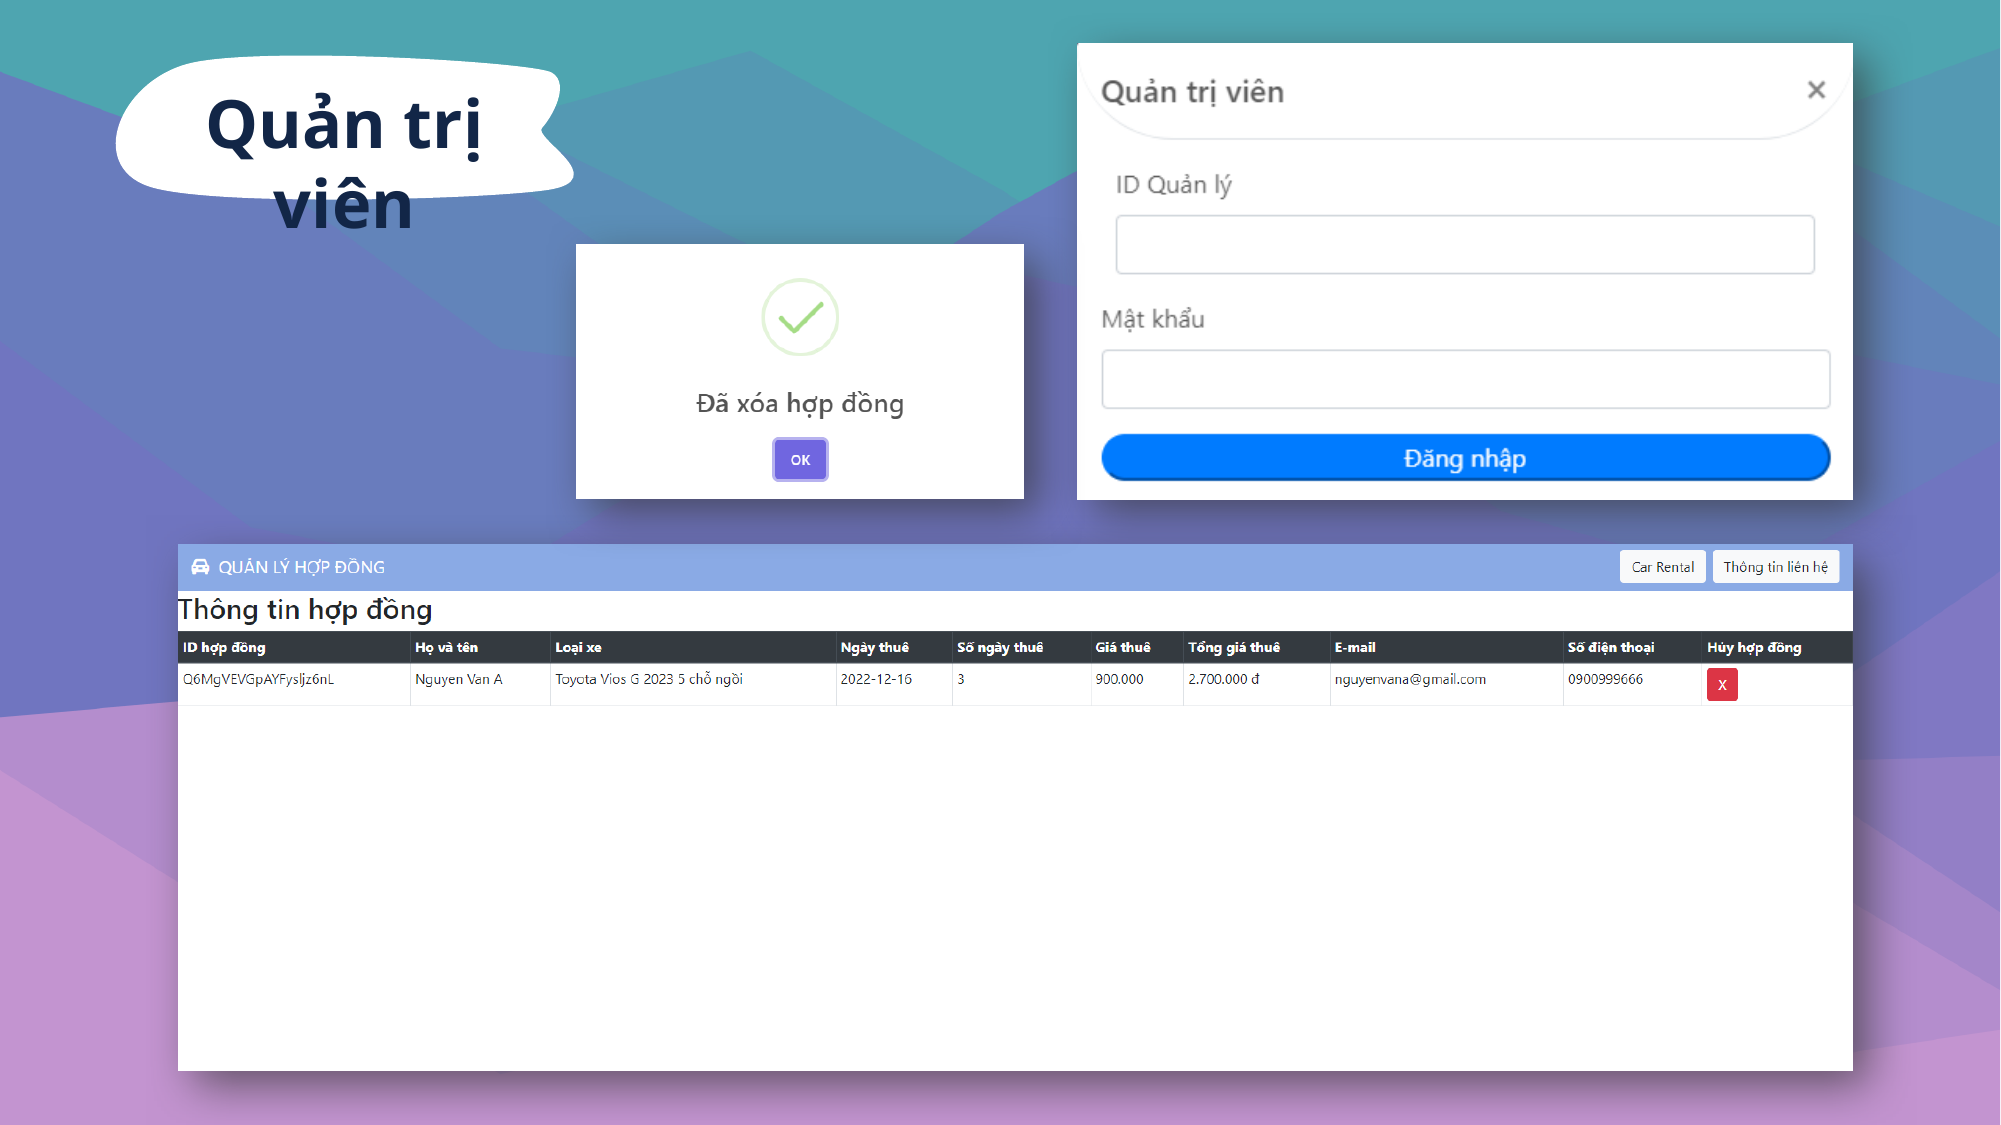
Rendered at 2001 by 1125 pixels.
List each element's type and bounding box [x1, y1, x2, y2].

picture [0, 0, 2001, 1125]
text_box [116, 56, 573, 199]
